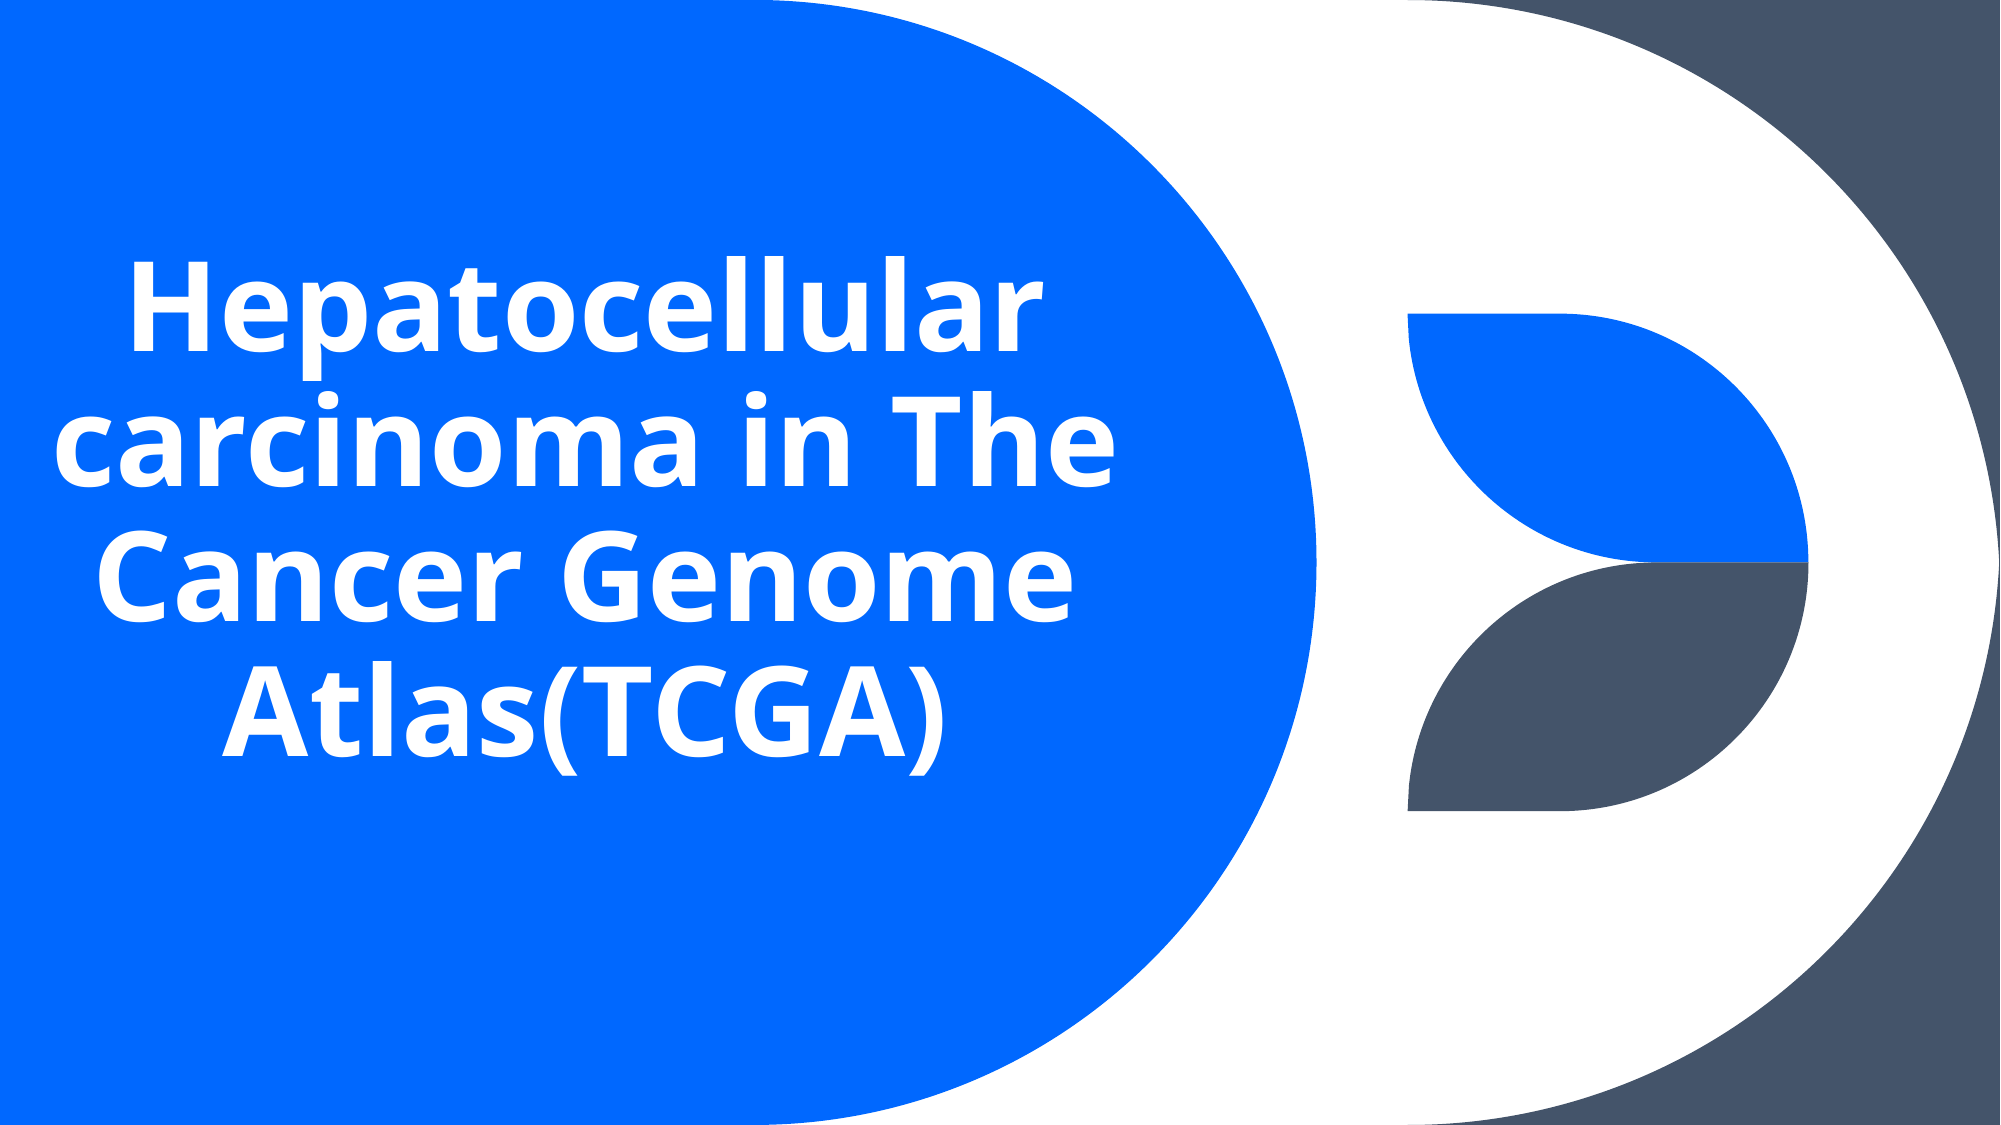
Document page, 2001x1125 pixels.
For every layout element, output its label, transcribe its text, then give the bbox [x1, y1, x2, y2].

title Hepatocellular carcinoma in The Cancer Genome Atlas(TCGA) [0, 333, 1172, 792]
